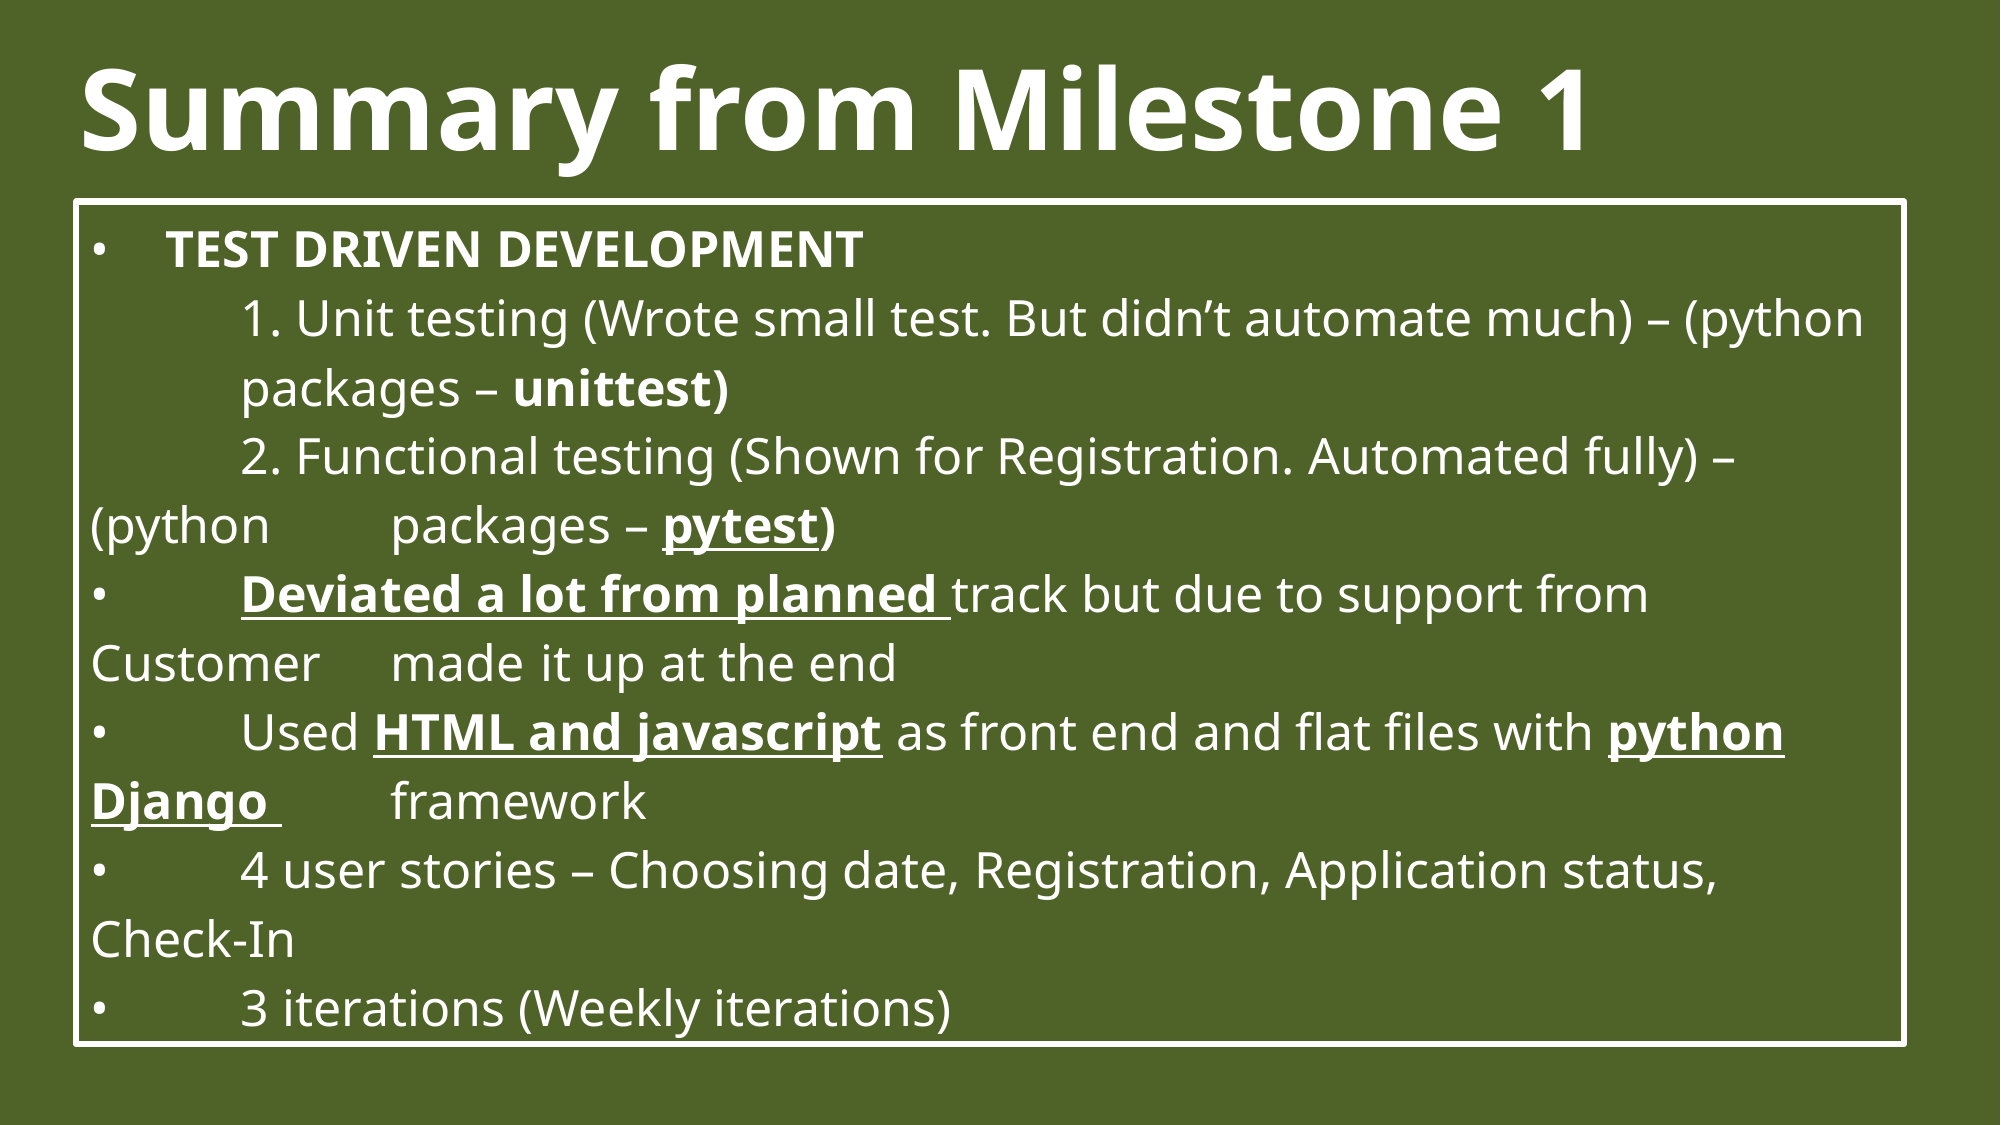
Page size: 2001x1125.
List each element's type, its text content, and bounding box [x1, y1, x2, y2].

text_box Summary from Milestone 1 [64, 30, 1904, 181]
text_box • TEST DRIVEN DEVELOPMENT 1. Unit testing (Wrote small test. But didn’t automate much) – (python packages – unittest) 2. Functional testing (Shown for Registration. Automated fully) – (python packages – pytest) • Deviated a lot from planned track but due to support from Customer made it up at the end • Used HTML and javascript as front end and flat files with python Django framework • 4 user stories – Choosing date, Registration, Application status, Check-In • 3 iterations (Weekly iterations) [76, 201, 1904, 1045]
